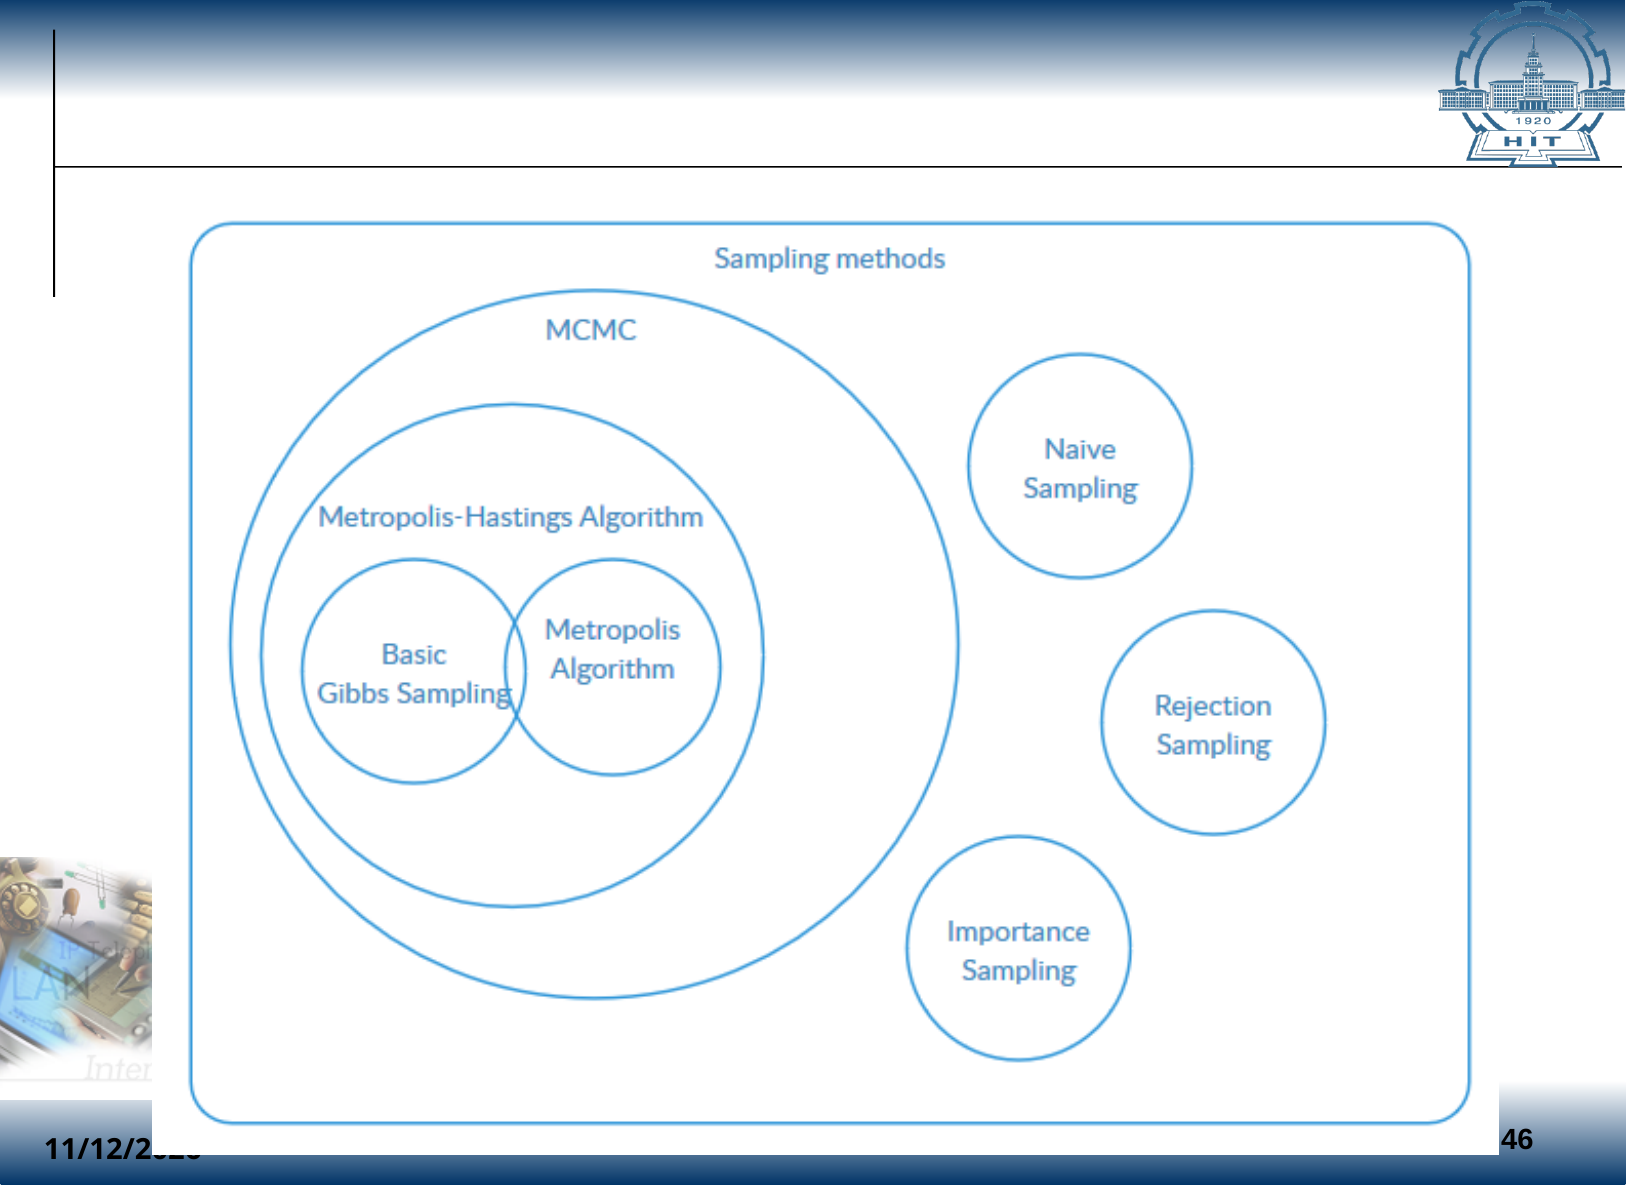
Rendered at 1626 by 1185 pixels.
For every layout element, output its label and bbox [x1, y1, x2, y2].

picture [0, 205, 1499, 1155]
picture [1438, 1, 1626, 167]
